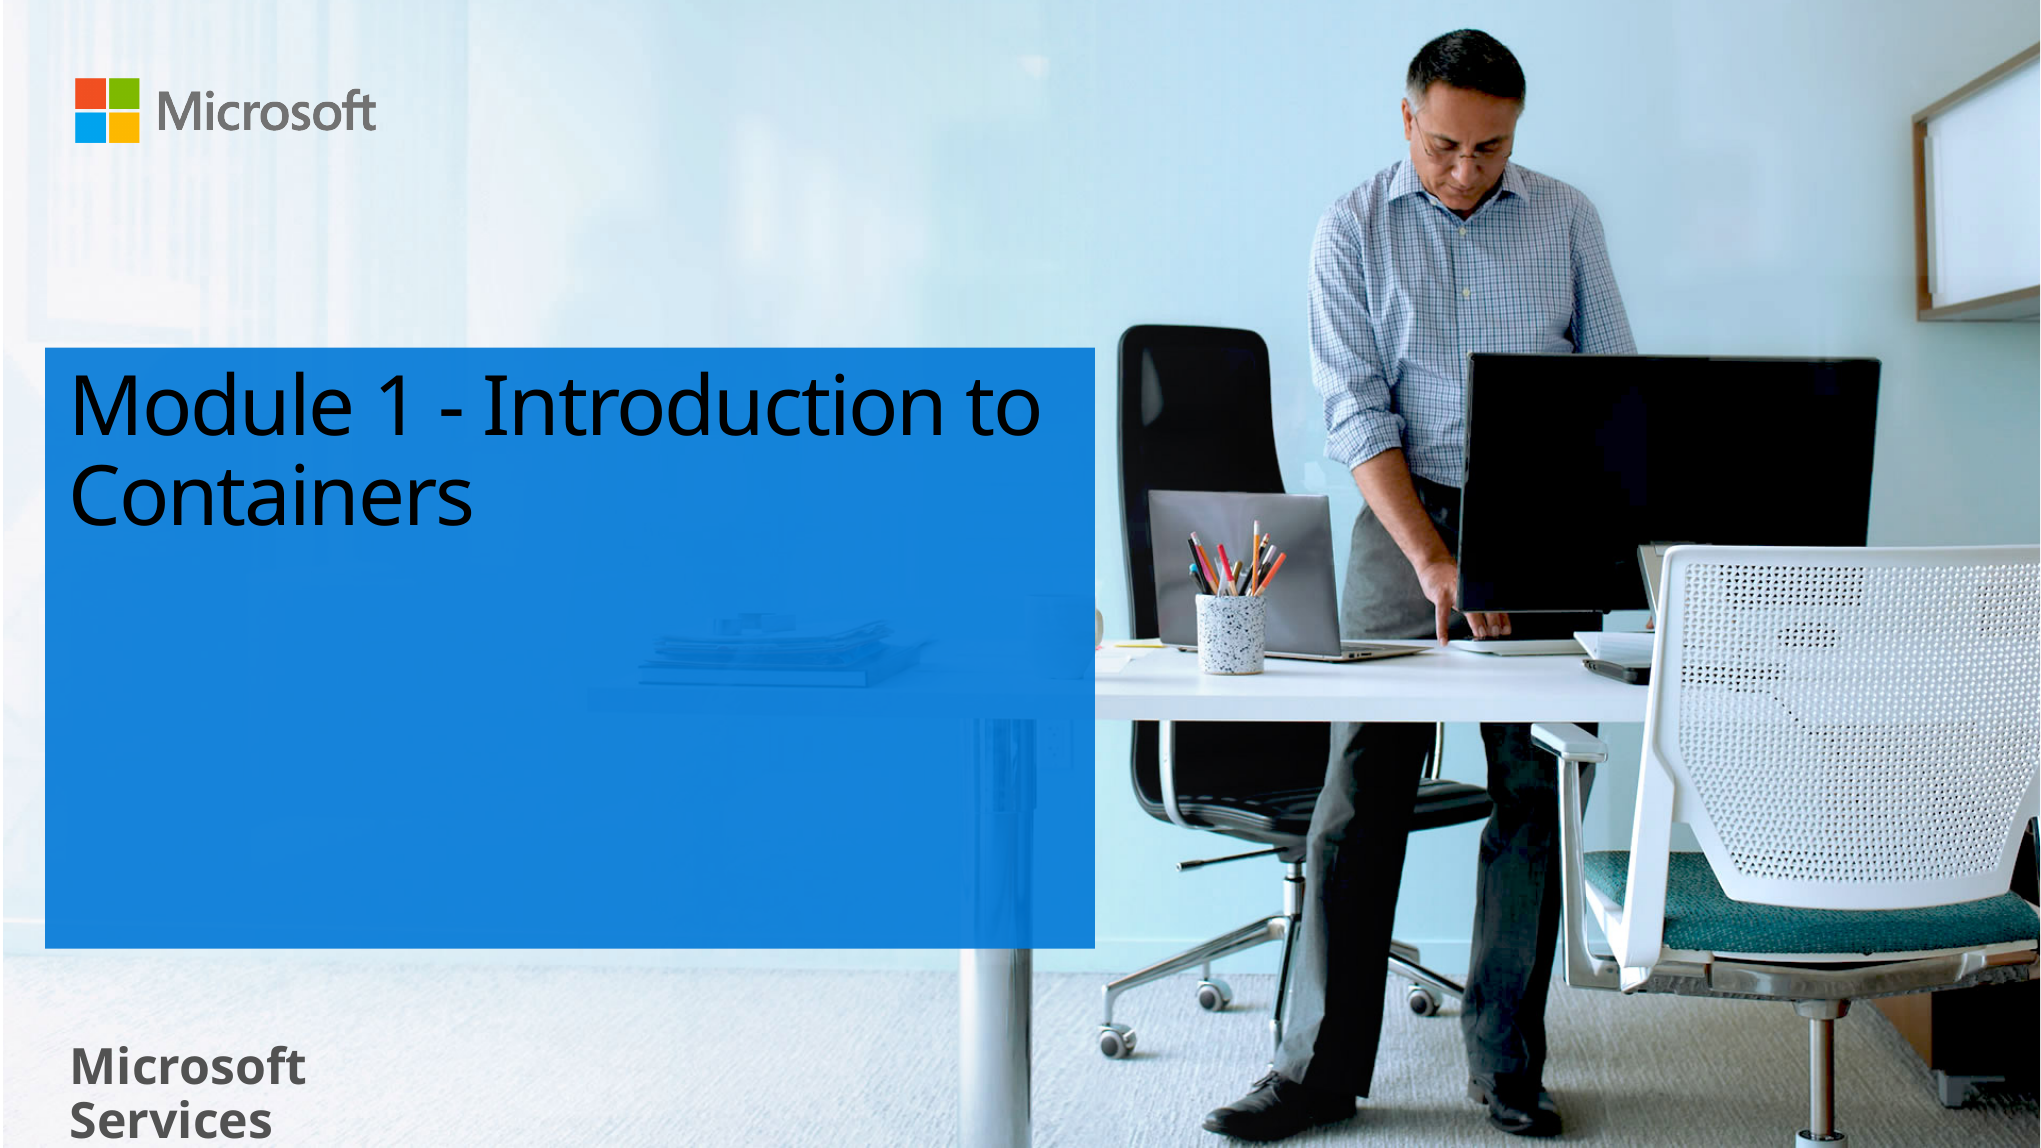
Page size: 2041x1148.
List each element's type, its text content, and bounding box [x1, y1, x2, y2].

title Module 1 - Introduction to Containers [45, 348, 1096, 949]
picture [3, 0, 2041, 1148]
